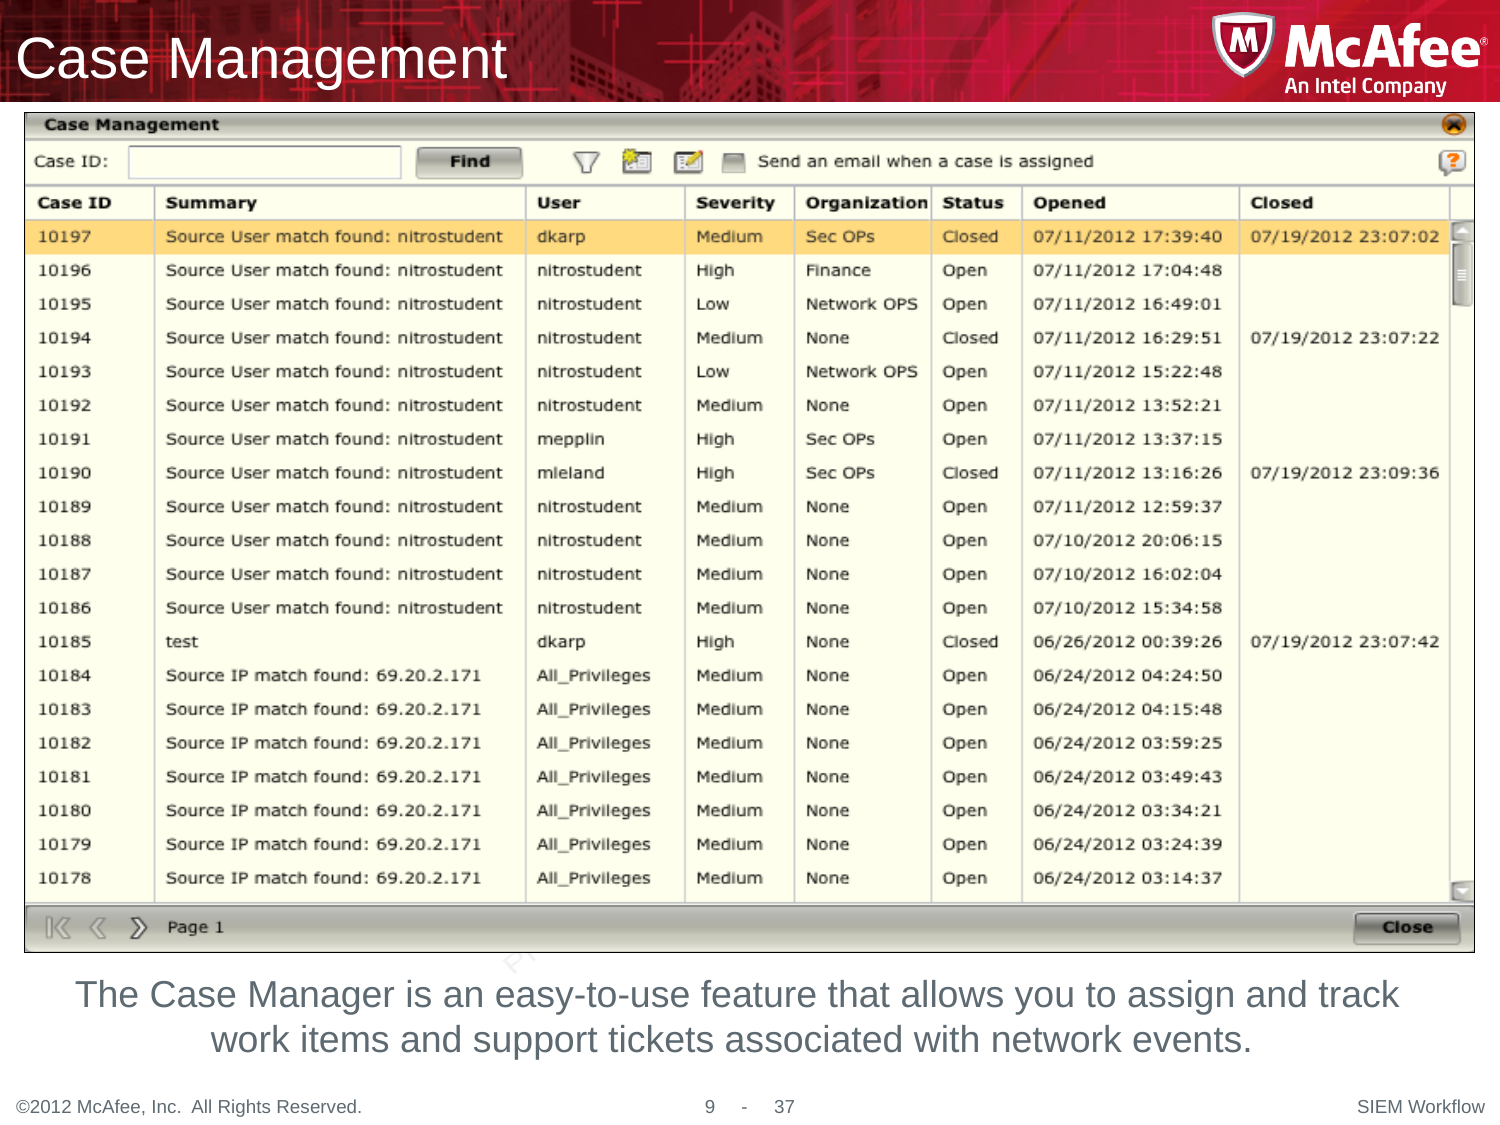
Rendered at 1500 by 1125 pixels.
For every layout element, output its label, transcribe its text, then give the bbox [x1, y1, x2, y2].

footer SIEM Workflow [924, 1087, 1500, 1125]
picture [0, 0, 1500, 1050]
title Case Management [0, 0, 1172, 98]
text_box The Case Manager is an easy-to-use feature that allows you to assign and track work items and support tickets associated with network events. [37, 962, 1438, 1068]
